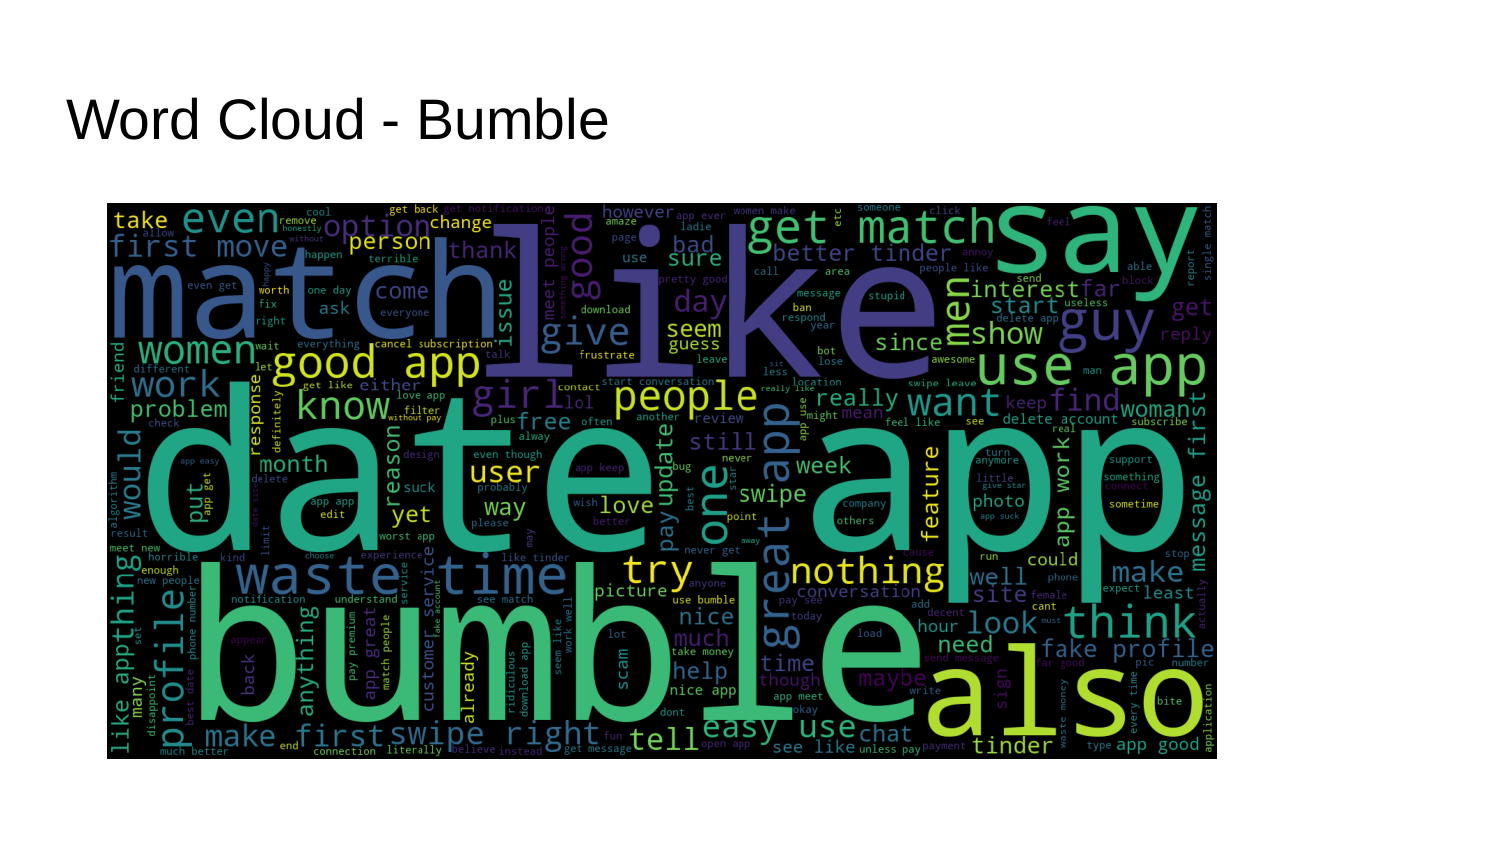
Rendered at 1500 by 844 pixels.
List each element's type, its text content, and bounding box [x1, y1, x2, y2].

picture [100, 195, 1224, 765]
title Word Cloud - Bumble [51, 72, 1449, 167]
